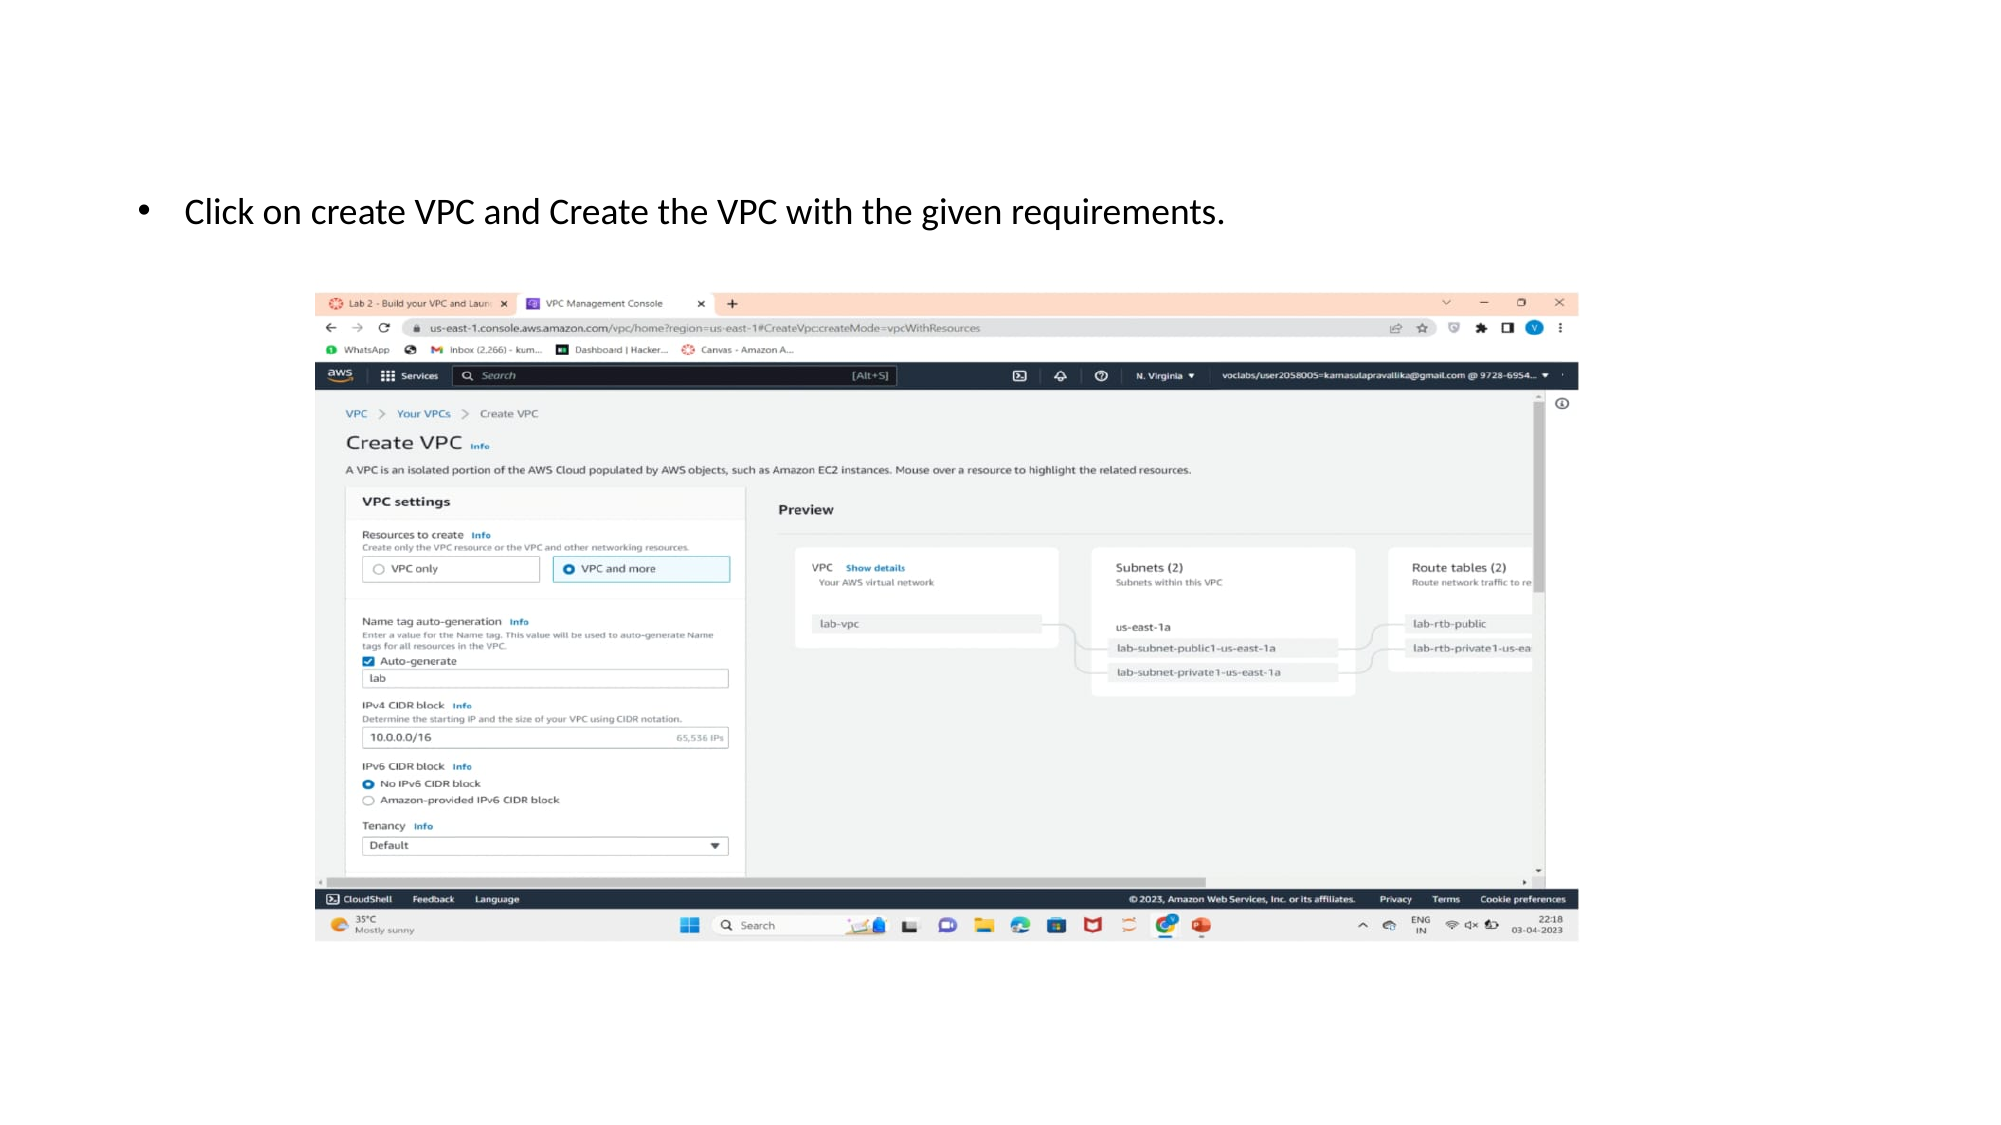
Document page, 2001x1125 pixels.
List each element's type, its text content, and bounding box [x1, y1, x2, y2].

picture [315, 279, 1580, 969]
text_box Click on create VPC and Create the VPC with the given requirements. [122, 179, 1968, 240]
